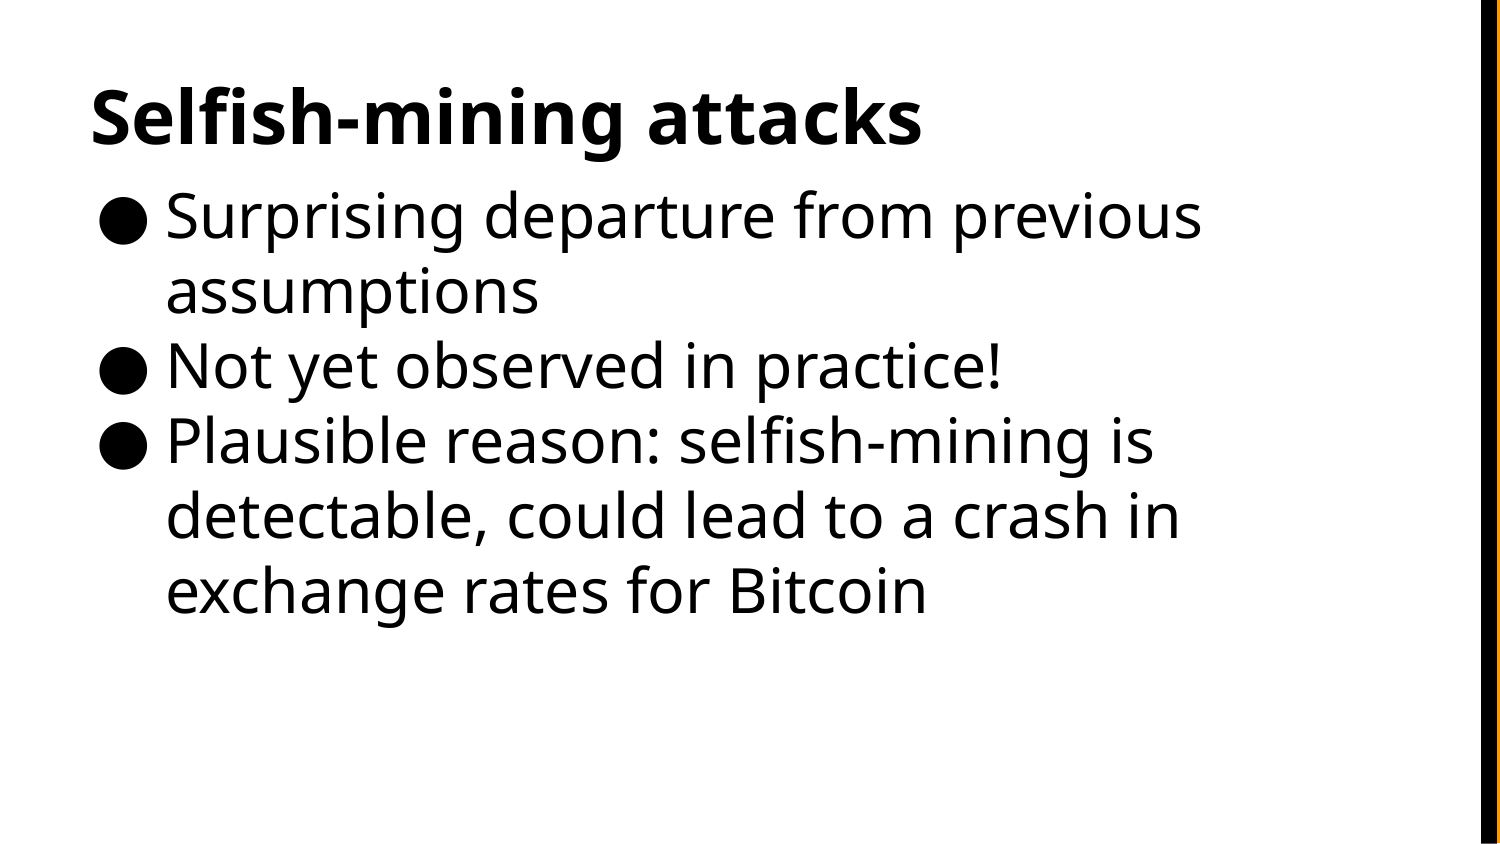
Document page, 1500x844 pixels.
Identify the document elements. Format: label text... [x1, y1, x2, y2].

title Selfish-mining attacks [75, 33, 1425, 175]
list Surprising departure from previous assumptions Not yet observed in practice! Plausible reason: selfish-mining is detectable, could lead to a crash in exchange rates for Bitcoin [75, 161, 1335, 766]
